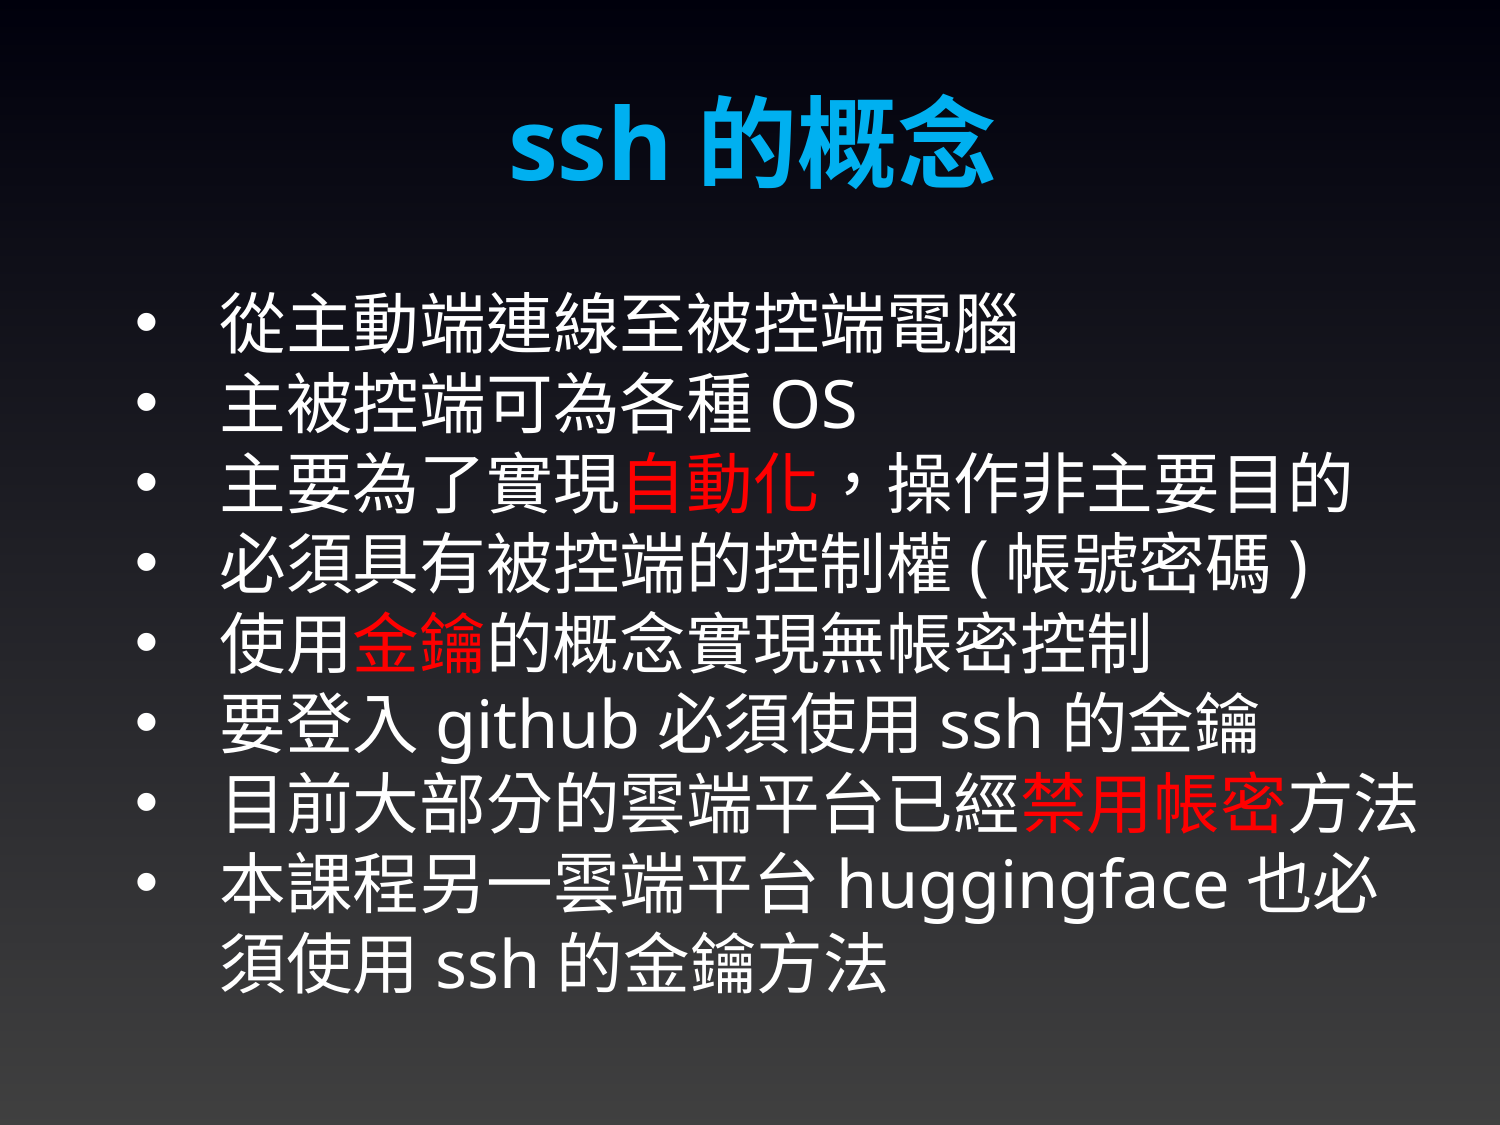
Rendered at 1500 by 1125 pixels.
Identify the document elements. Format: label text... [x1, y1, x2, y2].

text_box 從主動端連線至被控端電腦 主被控端可為各種OS 主要為了實現自動化，操作非主要目的 必須具有被控端的控制權(帳號密碼) 使用金鑰的概念實現無帳密控制 要登入github必須使用ssh的金鑰 目前大部分的雲端平台已經禁用帳密方法 本課程另一雲端平台huggingface也必須使用ssh的金鑰方法 [120, 274, 1446, 1089]
text_box ssh的概念 [493, 53, 1119, 216]
